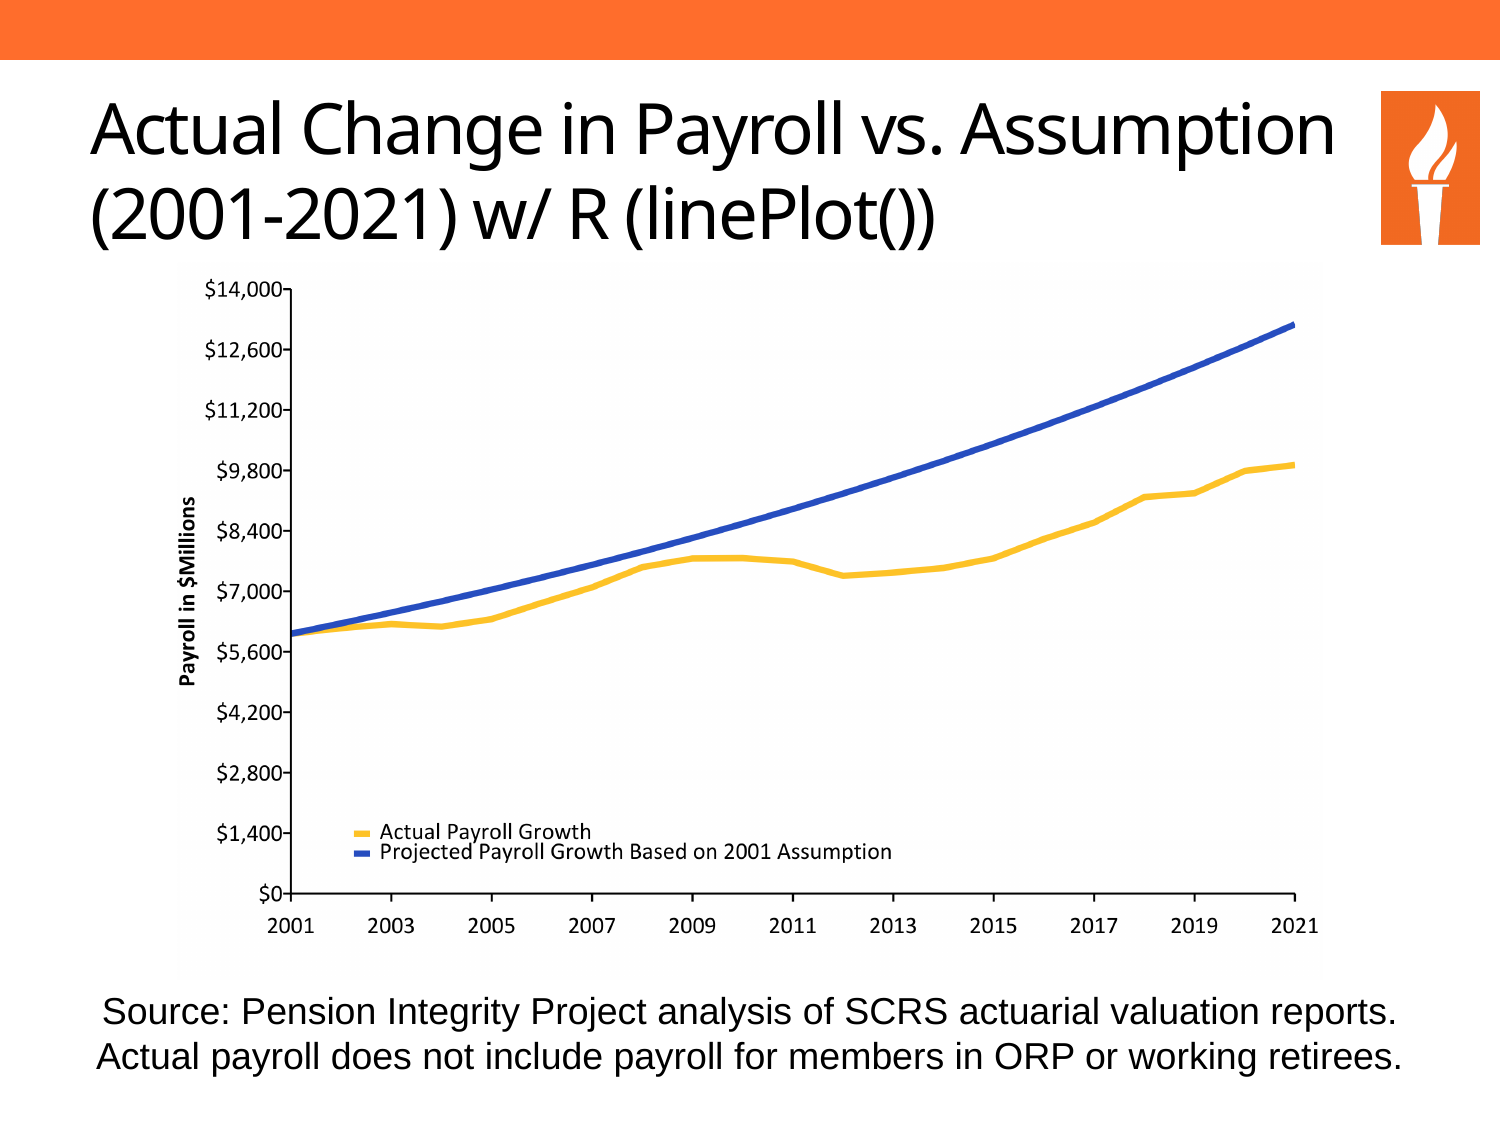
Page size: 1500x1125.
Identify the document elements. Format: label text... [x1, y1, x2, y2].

text_box Source: Pension Integrity Project analysis of SCRS actuarial valuation reports. Actual payroll does not include payroll for members in ORP or working retirees. [74, 979, 1425, 1063]
picture [176, 262, 1324, 980]
picture [1381, 91, 1480, 245]
title Actual Change in Payroll vs. Assumption (2001-2021) w/ R (linePlot()) [75, 87, 1366, 250]
